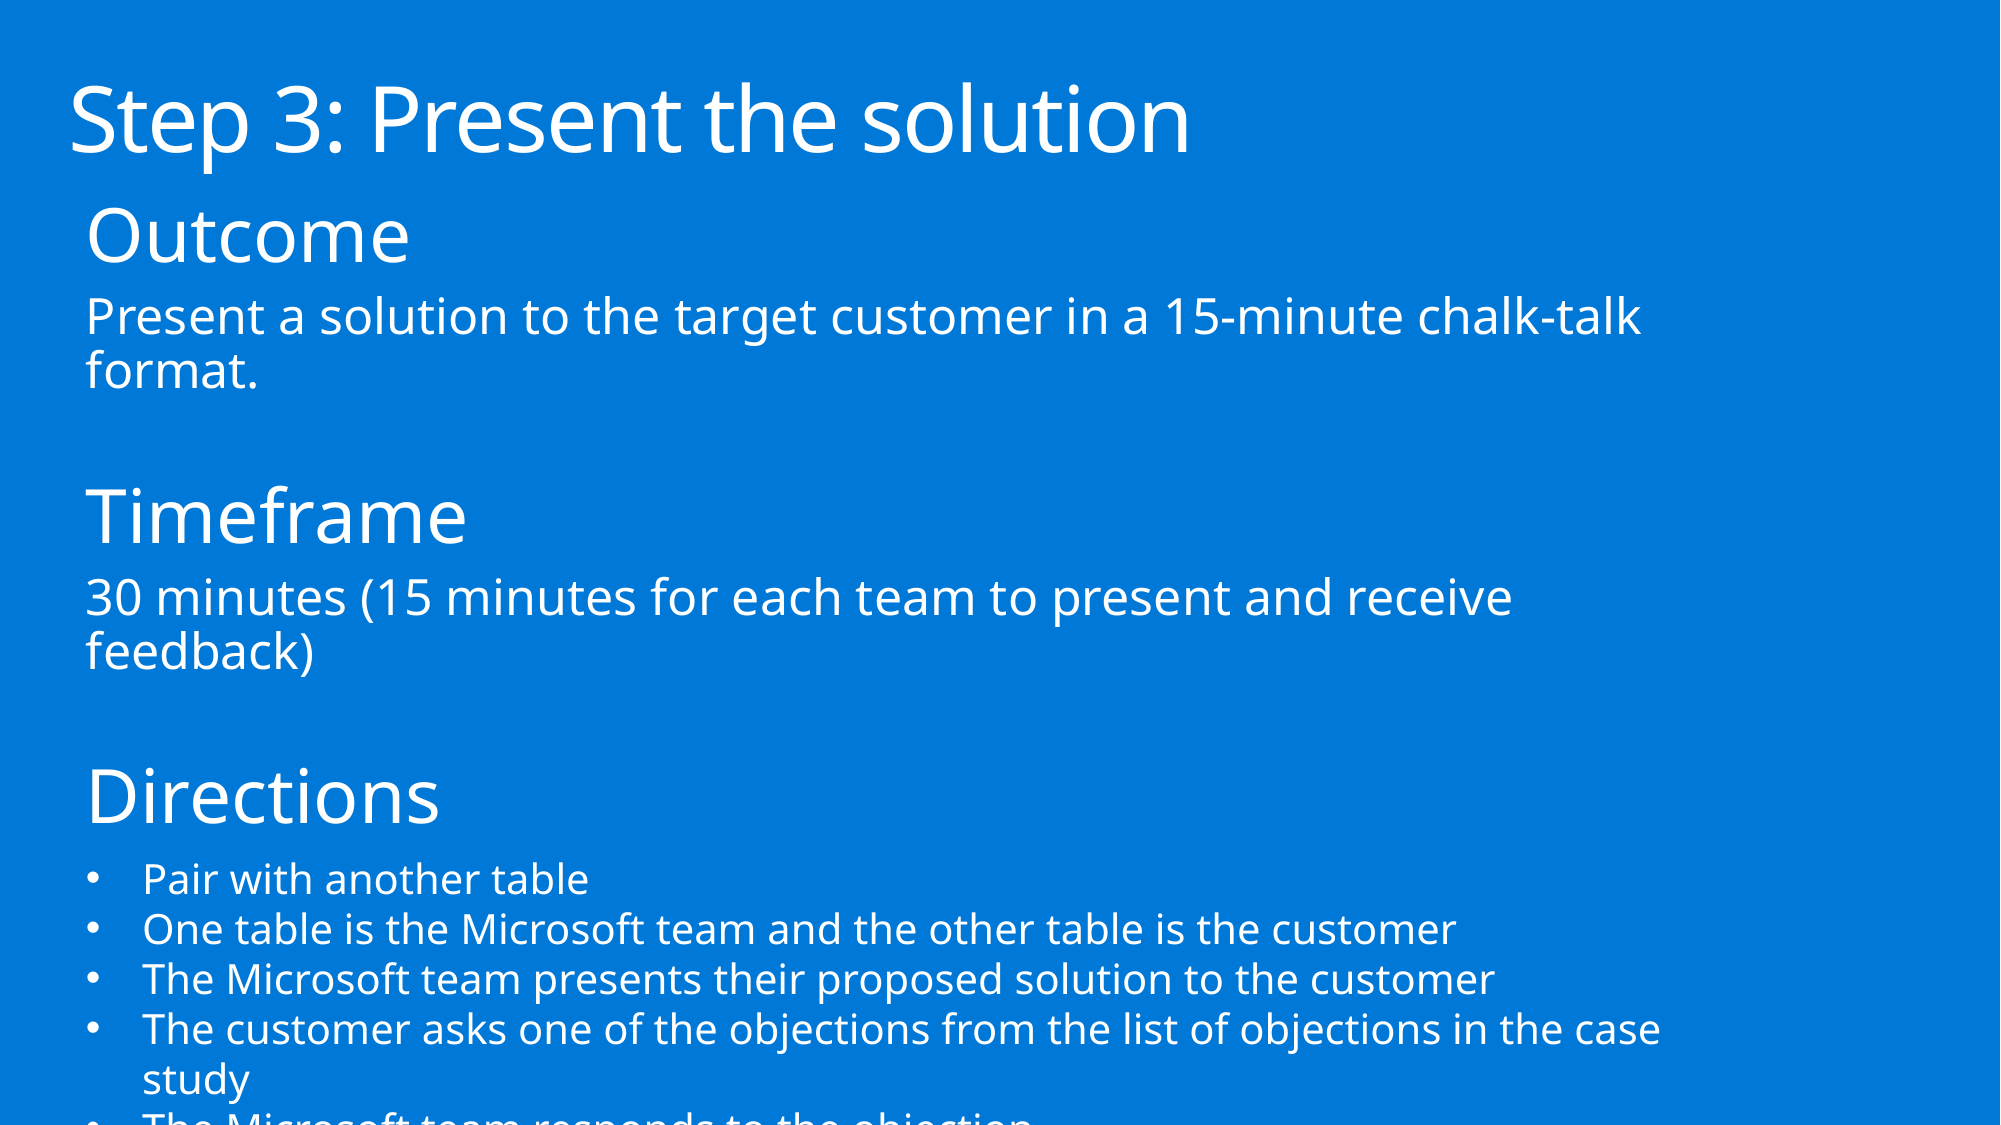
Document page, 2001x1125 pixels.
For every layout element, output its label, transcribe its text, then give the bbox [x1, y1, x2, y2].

title Step 3: Present the solution [44, 47, 1957, 196]
text_box Outcome Present a solution to the target customer in a 15-minute chalk-talk format. Timeframe 30 minutes (15 minutes for each team to present and receive feedback) Directions Pair with another table One table is the Microsoft team and the other table is the customer The Microsoft team presents their proposed solution to the customer The customer asks one of the objections from the list of objections in the case study The Microsoft team responds to the objection The customer team gives feedback to the Microsoft team [55, 174, 1734, 1125]
